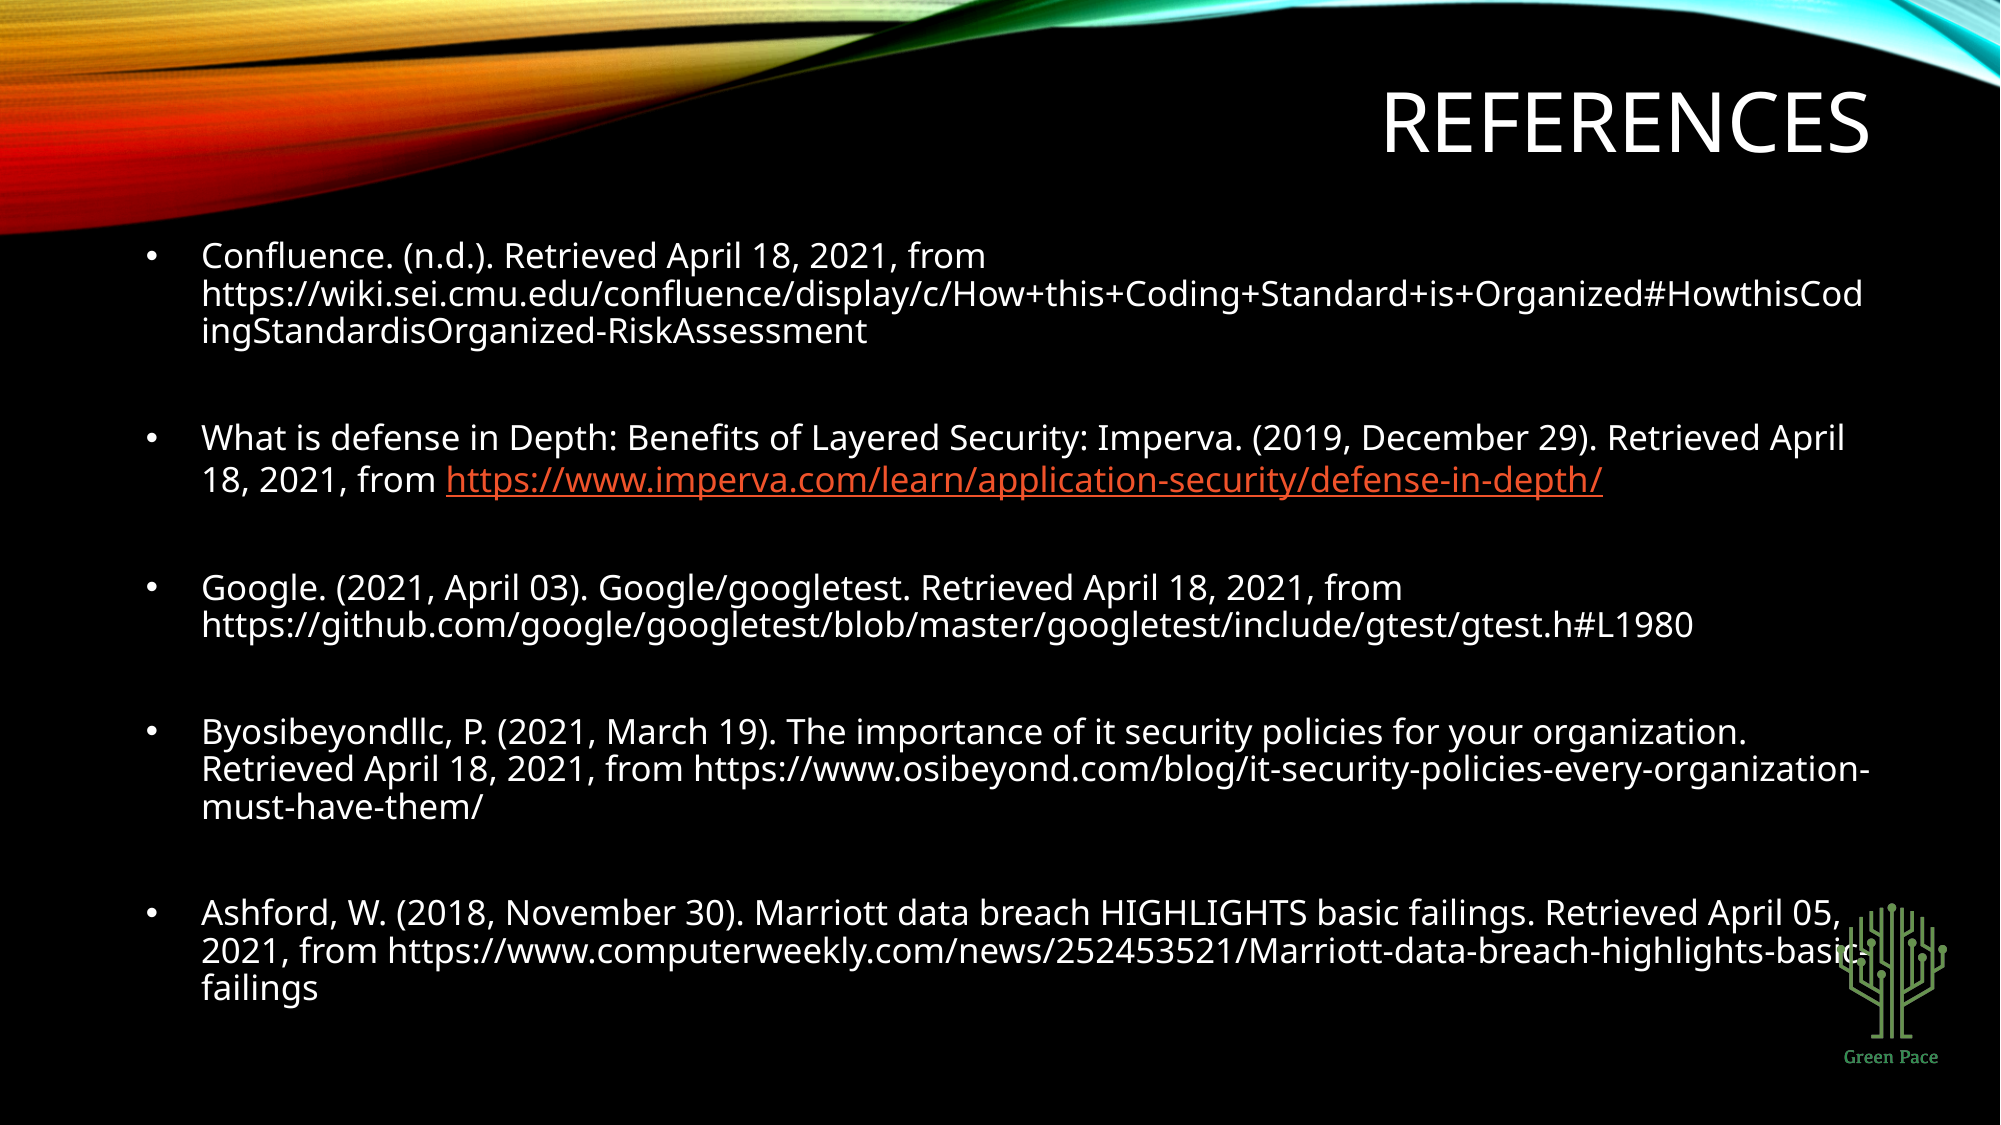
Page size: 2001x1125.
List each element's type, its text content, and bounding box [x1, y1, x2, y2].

picture [0, 0, 2000, 237]
picture [1817, 892, 1964, 1082]
list Confluence. (n.d.). Retrieved April 18, 2021, from https://wiki.sei.cmu.edu/confluence/display/c/How+this+Coding+Standard+is+Organized#HowthisCodingStandardisOrganized-RiskAssessment What is defense in Depth: Benefits of Layered Security: Imperva. (2019, December 29). Retrieved April 18, 2021, from https://www.imperva.com/learn/application-security/defense-in-depth/ Google. (2021, April 03). Google/googletest. Retrieved April 18, 2021, from https://github.com/google/googletest/blob/master/googletest/include/gtest/gtest.h#L1980 Byosibeyondllc, P. (2021, March 19). The importance of it security policies for your organization. Retrieved April 18, 2021, from https://www.osibeyond.com/blog/it-security-policies-every-organization-must-have-them/ Ashford, W. (2018, November 30). Marriott data breach HIGHLIGHTS basic failings. Retrieved April 05, 2021, from https://www.computerweekly.com/news/252453521/Marriott-data-breach-highlights-basic-failings [112, 231, 1888, 1021]
title REFERENCES [474, 19, 1888, 231]
